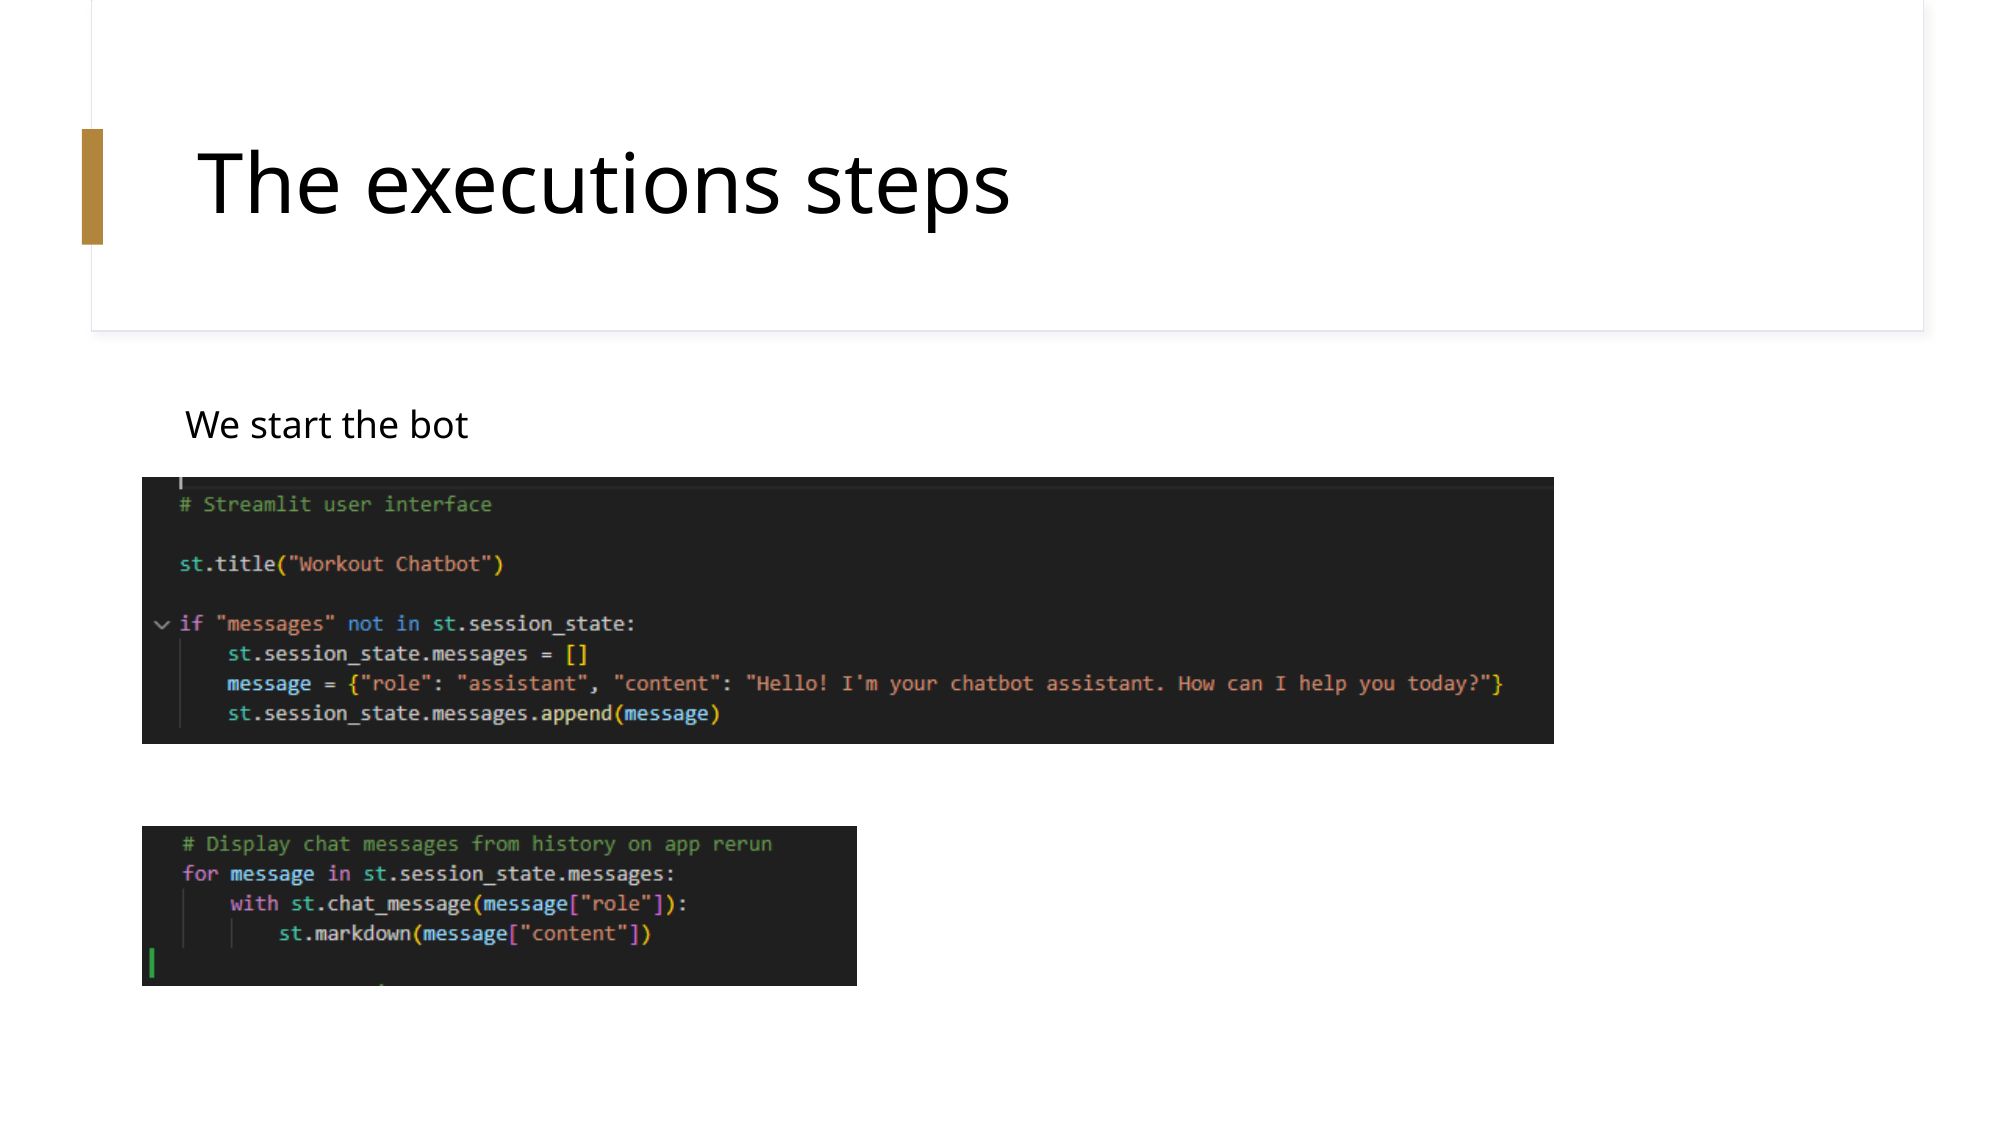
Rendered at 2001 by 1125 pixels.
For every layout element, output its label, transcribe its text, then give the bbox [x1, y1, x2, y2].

text_box We start the bot [170, 393, 700, 454]
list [142, 477, 1554, 744]
picture [142, 826, 857, 986]
title The executions steps [183, 90, 1851, 284]
